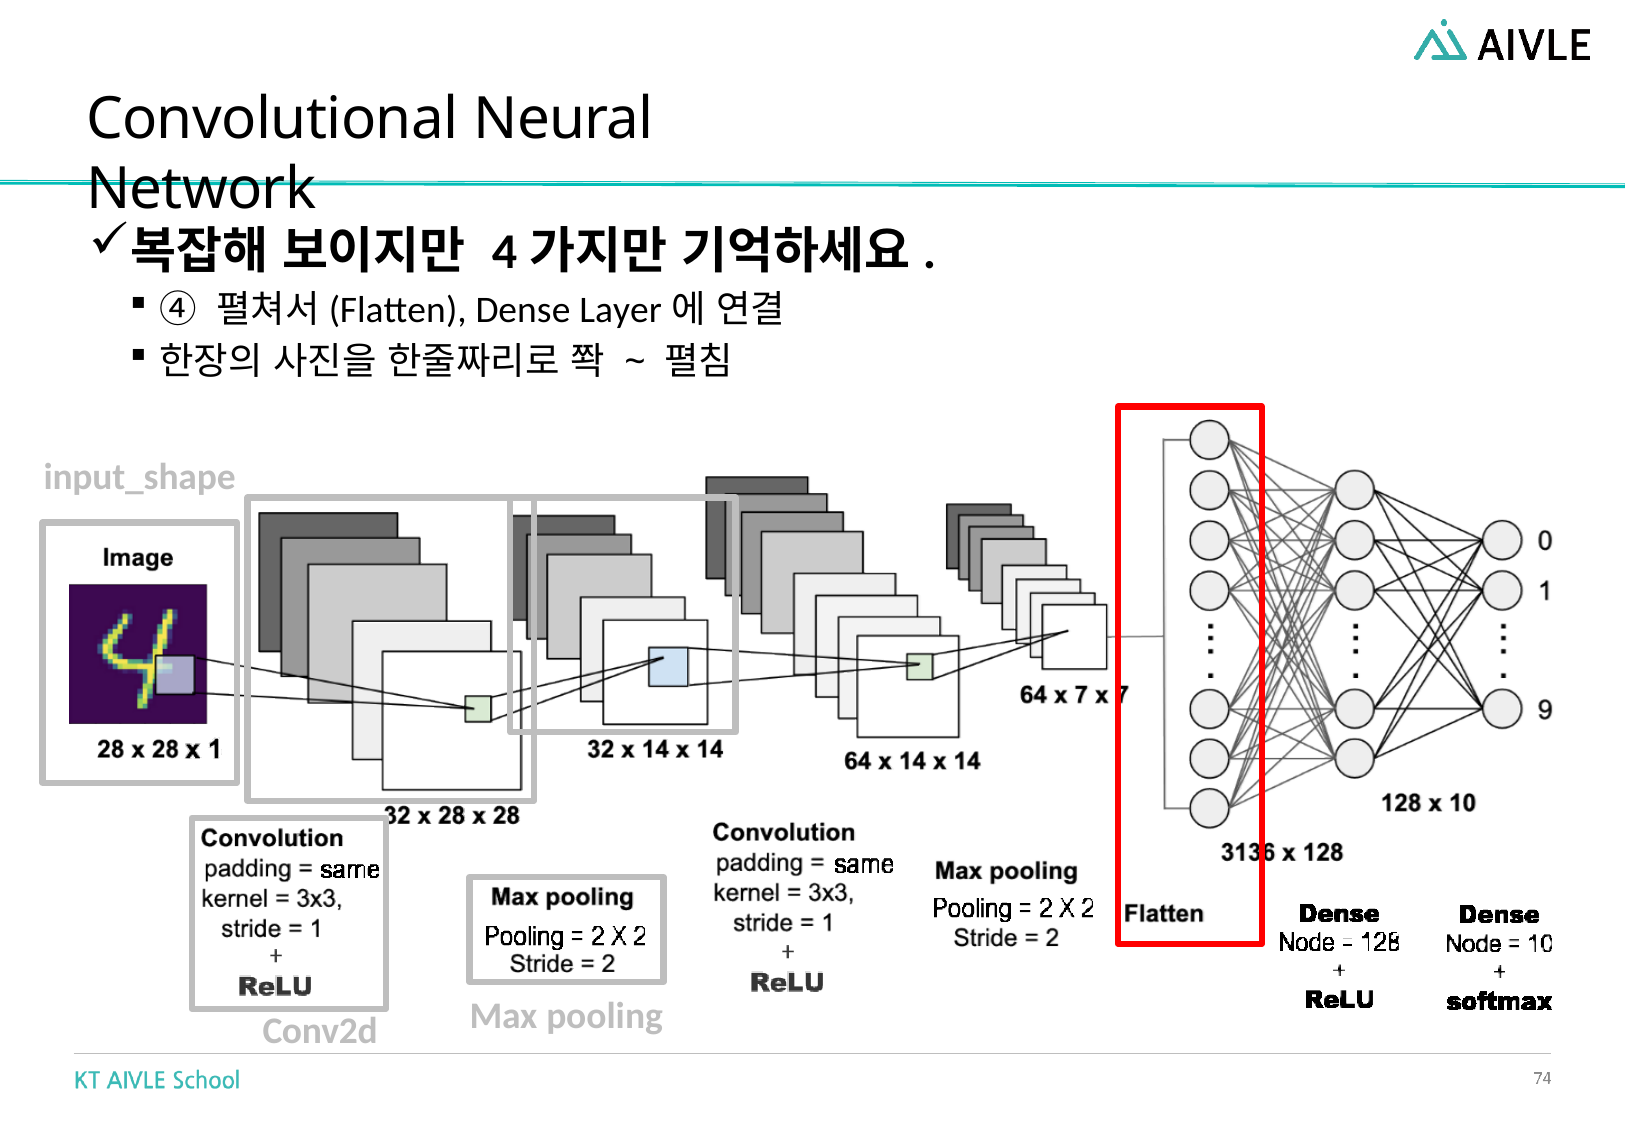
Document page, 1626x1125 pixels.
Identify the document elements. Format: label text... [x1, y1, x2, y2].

picture [1414, 19, 1590, 60]
picture [74, 1069, 239, 1090]
picture [1533, 1071, 1551, 1084]
text_box Max pooling [467, 1017, 666, 1036]
title Convolutional Neural Network [83, 78, 784, 269]
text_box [466, 403, 1266, 986]
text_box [39, 419, 1554, 1010]
text_box 복잡해 보이지만 4가지만 기억하세요. ④ 펼쳐서(Flatten), Dense Layer에 연결 한장의 사진을 한줄짜리로 쫙 ~ 펼침 [86, 207, 955, 382]
text_box Conv2d [260, 1017, 382, 1052]
